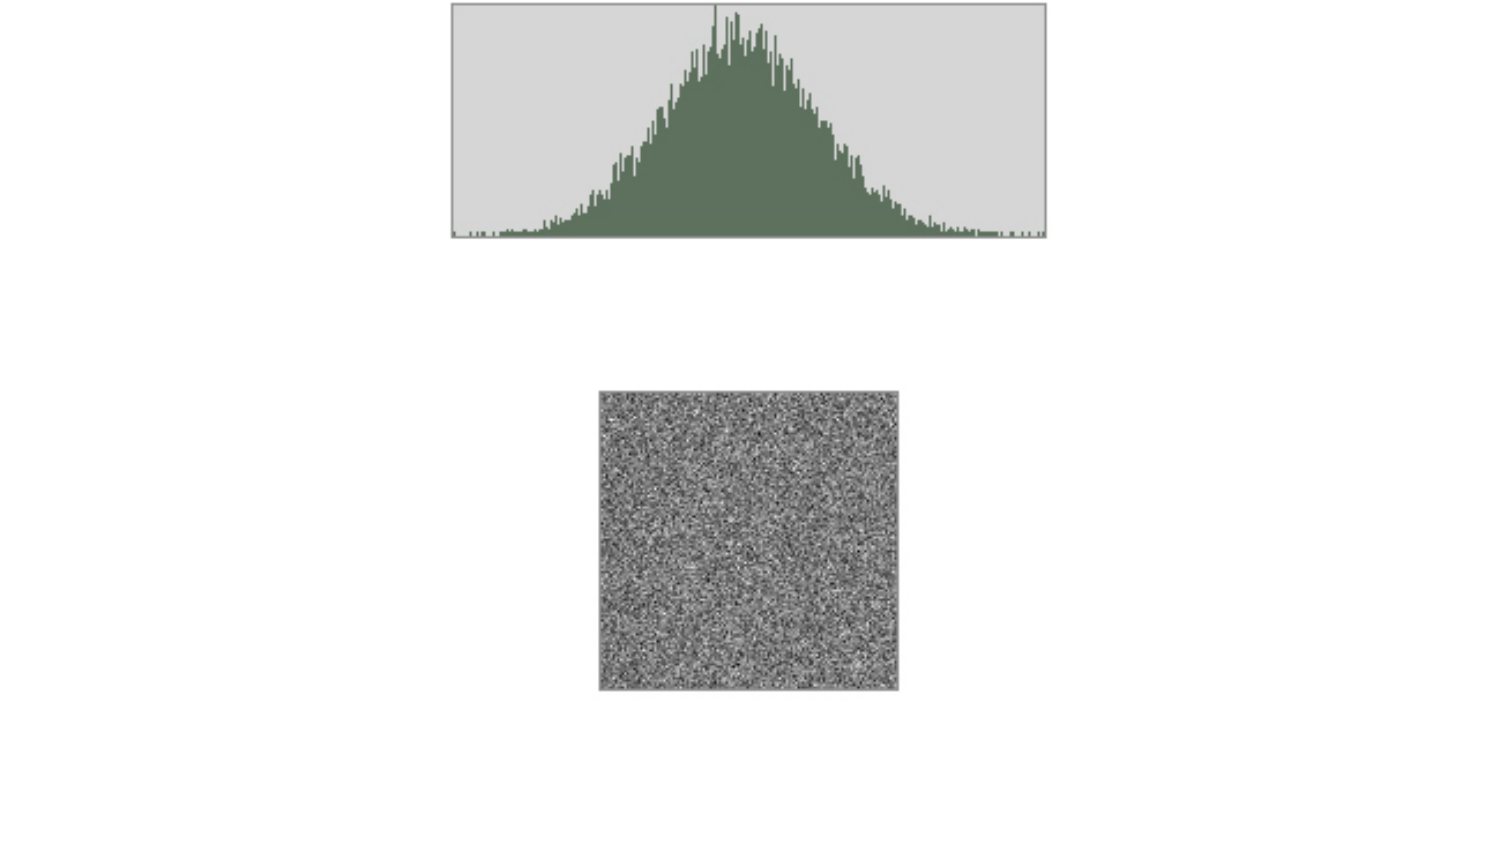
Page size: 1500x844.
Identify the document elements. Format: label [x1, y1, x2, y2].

picture [447, 0, 1052, 844]
